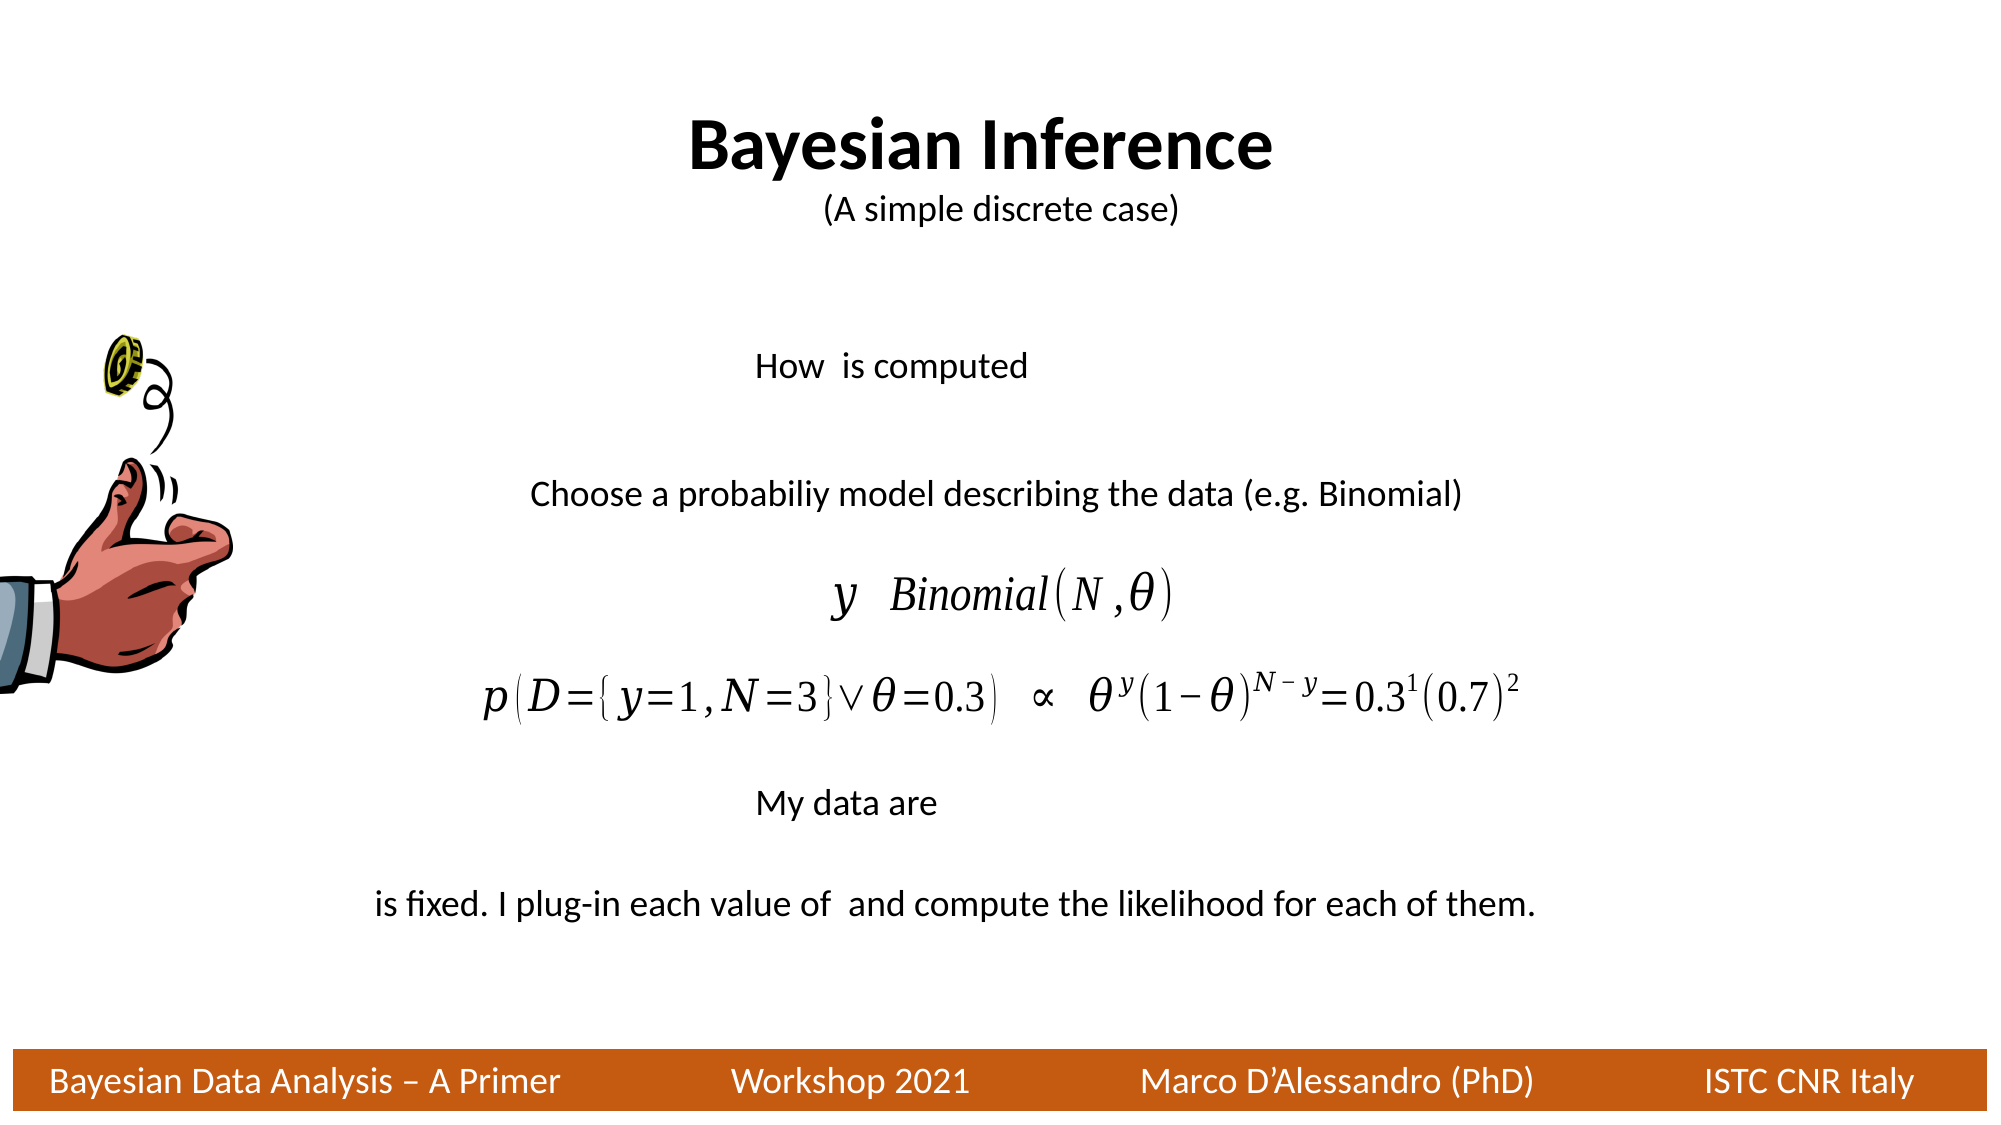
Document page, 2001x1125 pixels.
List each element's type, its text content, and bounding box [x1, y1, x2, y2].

text_box Bayesian Data Analysis – A Primer Workshop 2021 Marco D’Alessandro (PhD) ISTC CNR Italy [34, 1048, 1969, 1109]
text_box Bayesian Inference (A simple discrete case) [673, 87, 1330, 237]
picture [0, 334, 233, 694]
text_box [12, 1048, 1988, 1112]
text_box Choose a probabiliy model describing the data (e.g. Binomial) [515, 461, 1485, 522]
